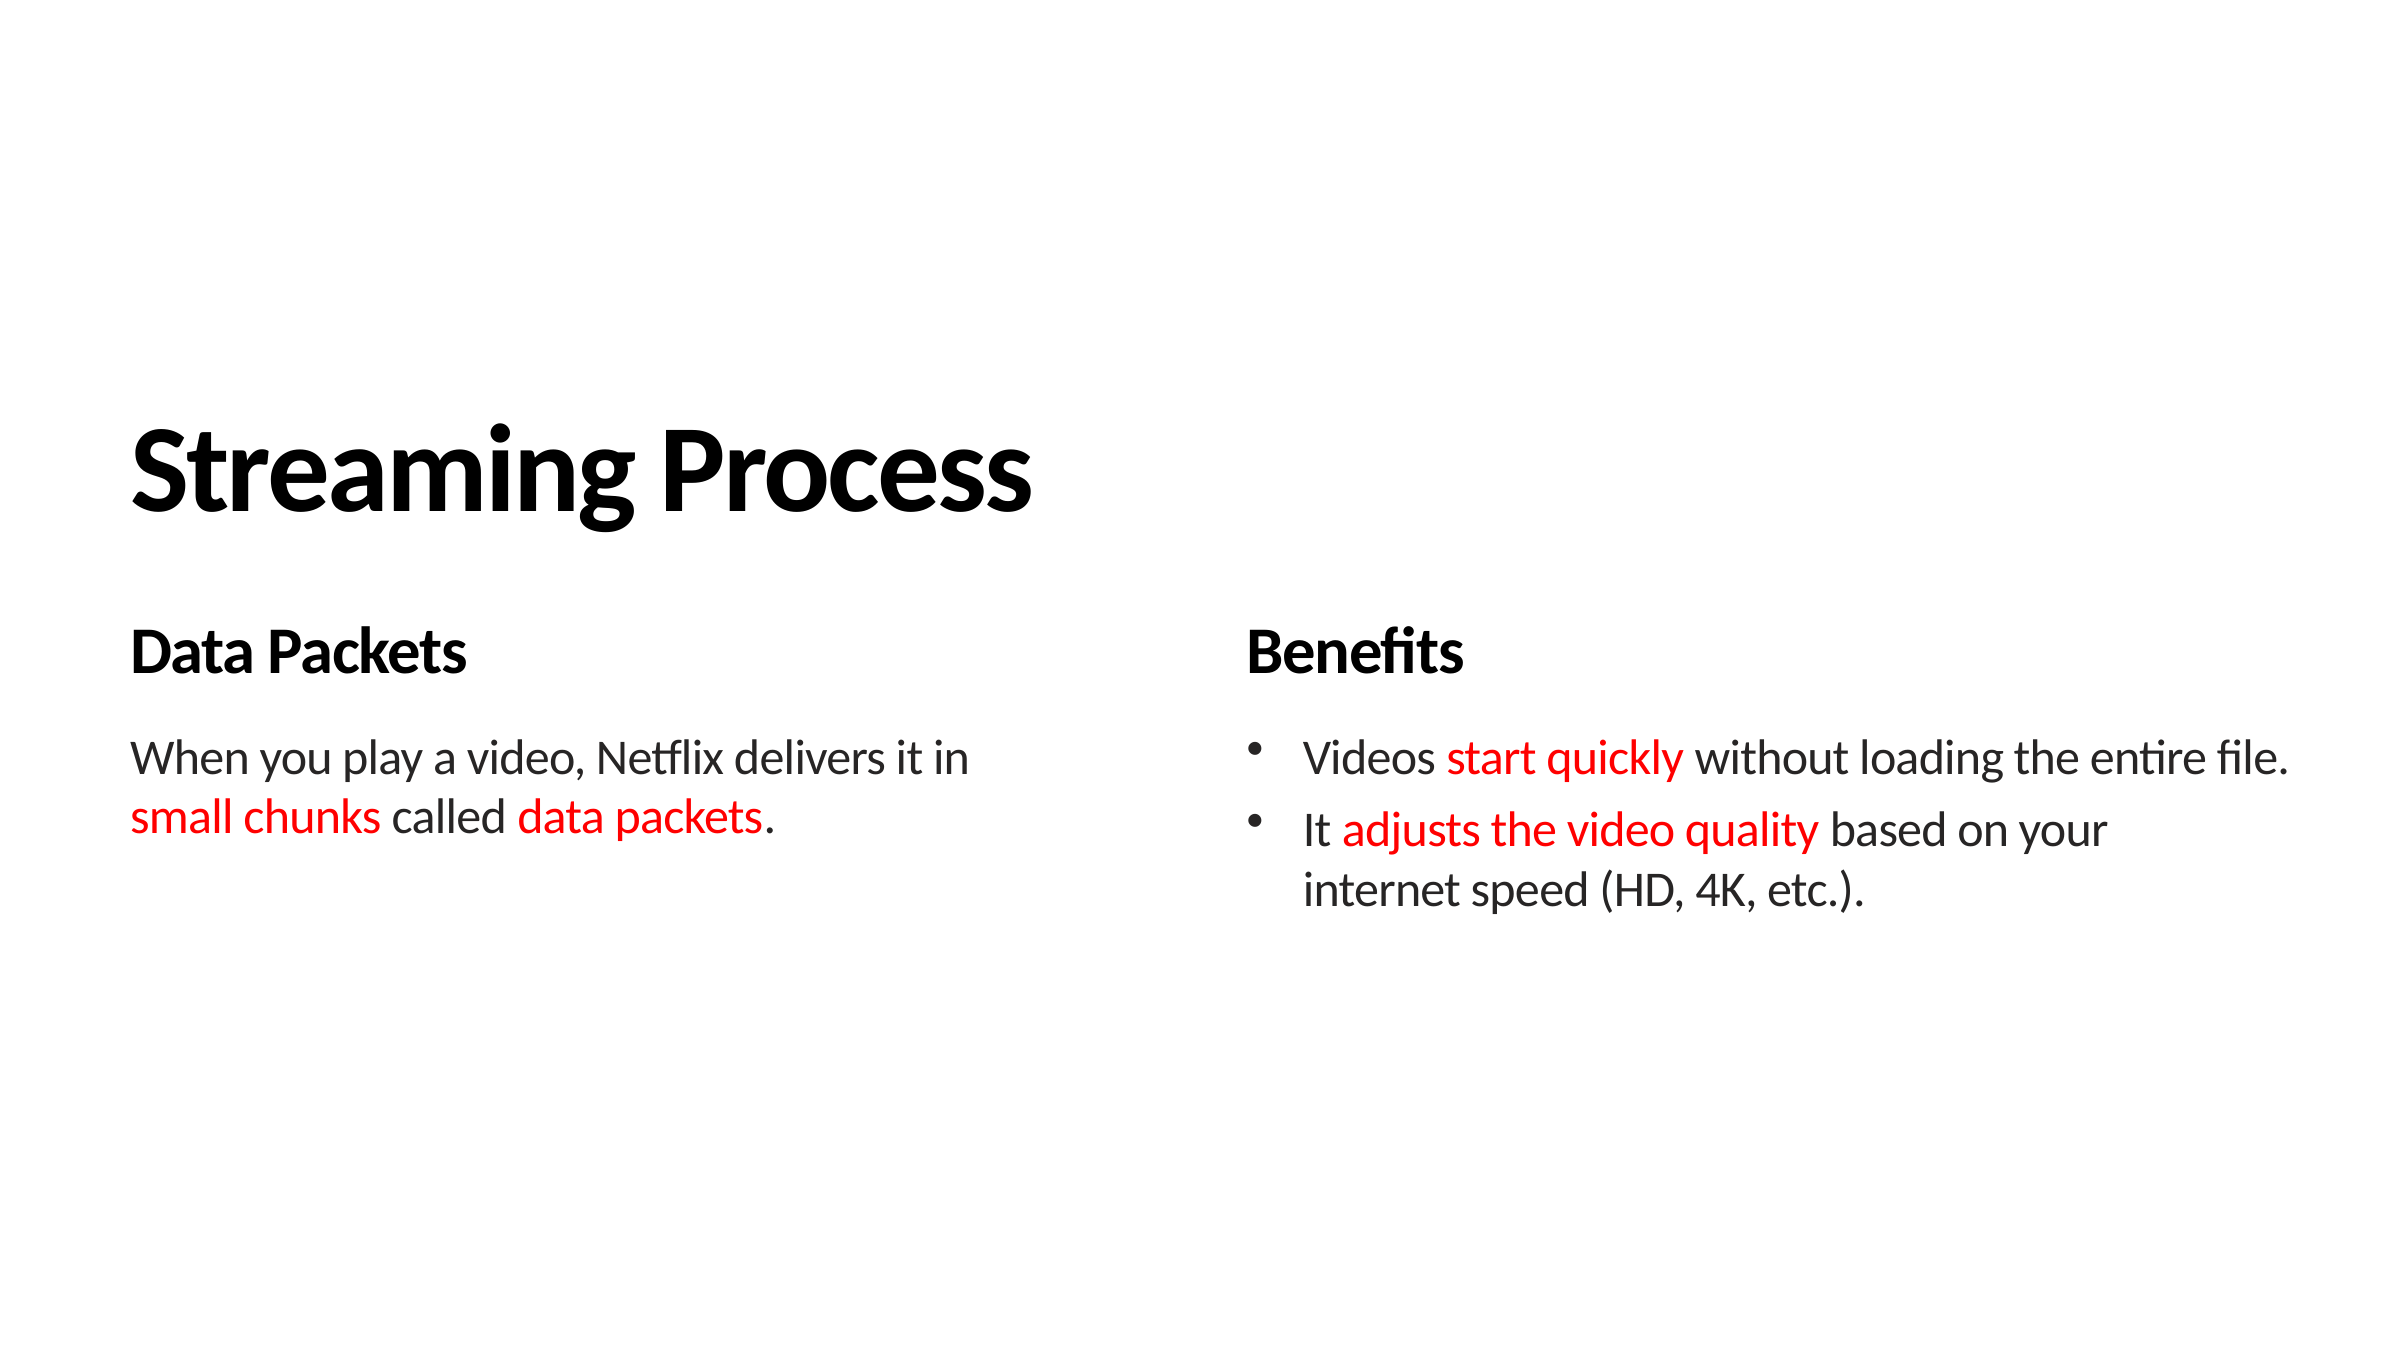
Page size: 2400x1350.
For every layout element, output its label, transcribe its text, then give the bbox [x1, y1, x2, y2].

text_box Benefits [1246, 629, 1712, 688]
text_box Data Packets [130, 629, 596, 688]
text_box When you play a video, Netflix delivers it in small chunks called data packets. [130, 724, 1155, 844]
text_box Videos start quickly without loading the entire file. [1246, 724, 2271, 785]
text_box It adjusts the video quality based on your internet speed (HD, 4K, etc.). [1246, 797, 2271, 917]
text_box Streaming Process [130, 420, 1061, 537]
